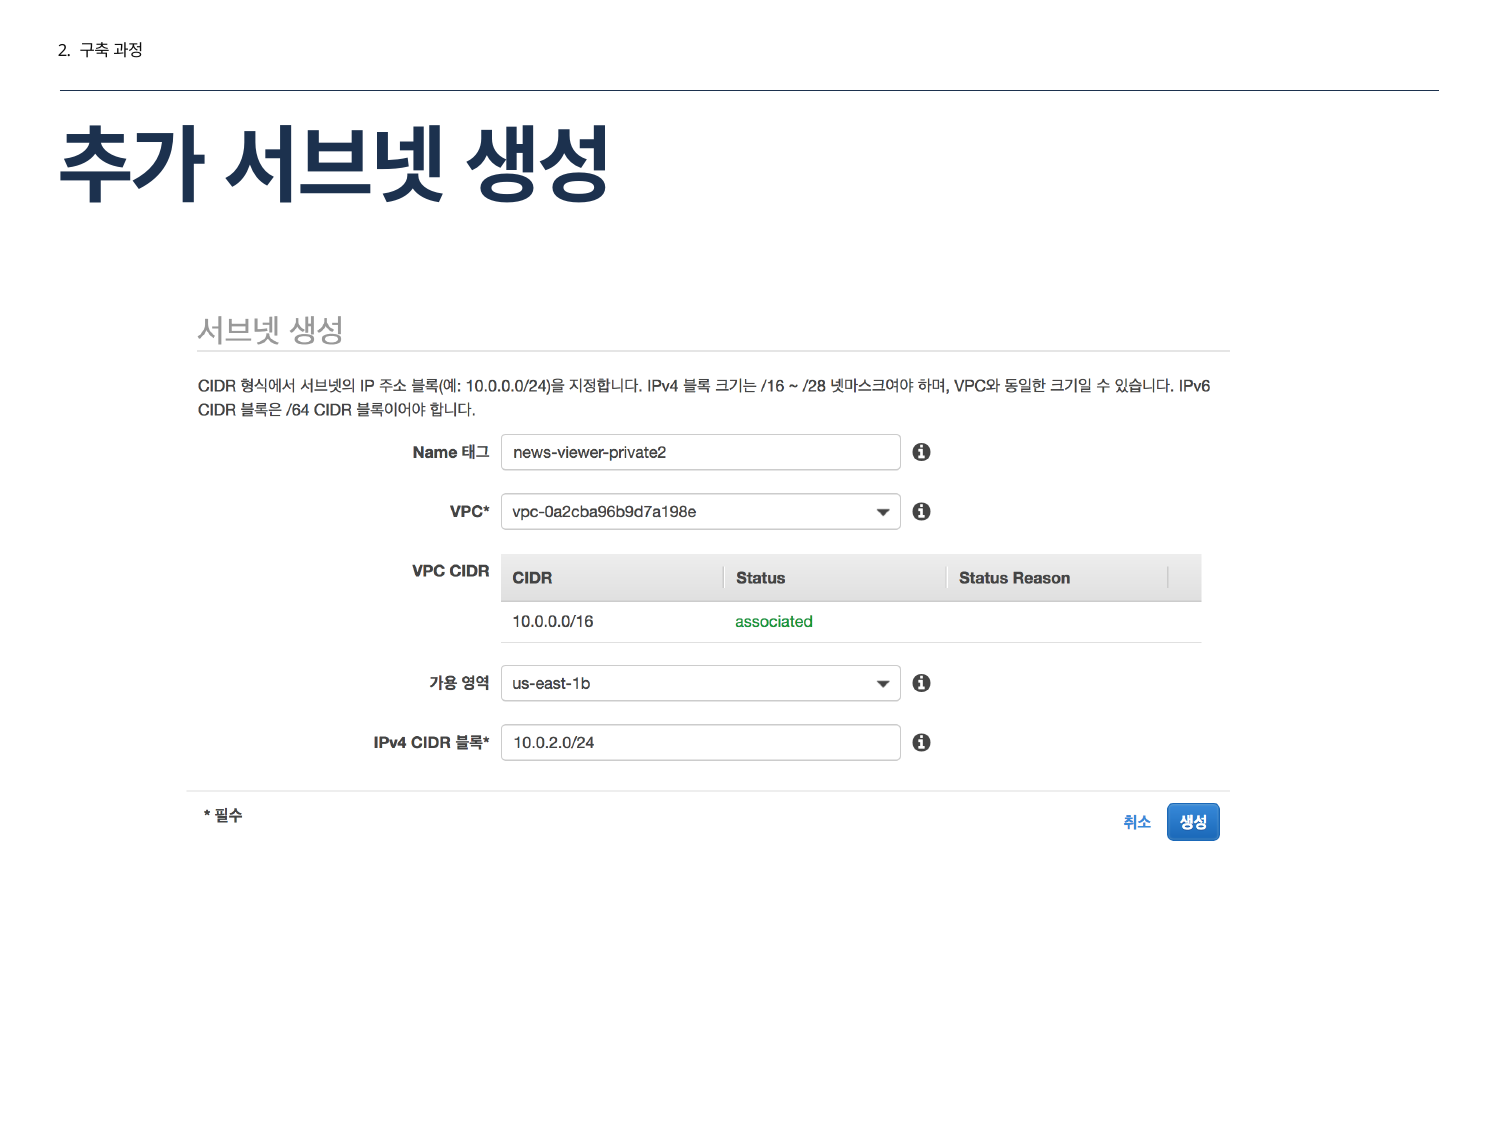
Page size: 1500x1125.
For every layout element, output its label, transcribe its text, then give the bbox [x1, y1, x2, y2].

text_box 2. 구축 과정 [43, 31, 303, 67]
picture [180, 297, 1247, 874]
title 추가 서브넷 생성 [42, 114, 1190, 211]
